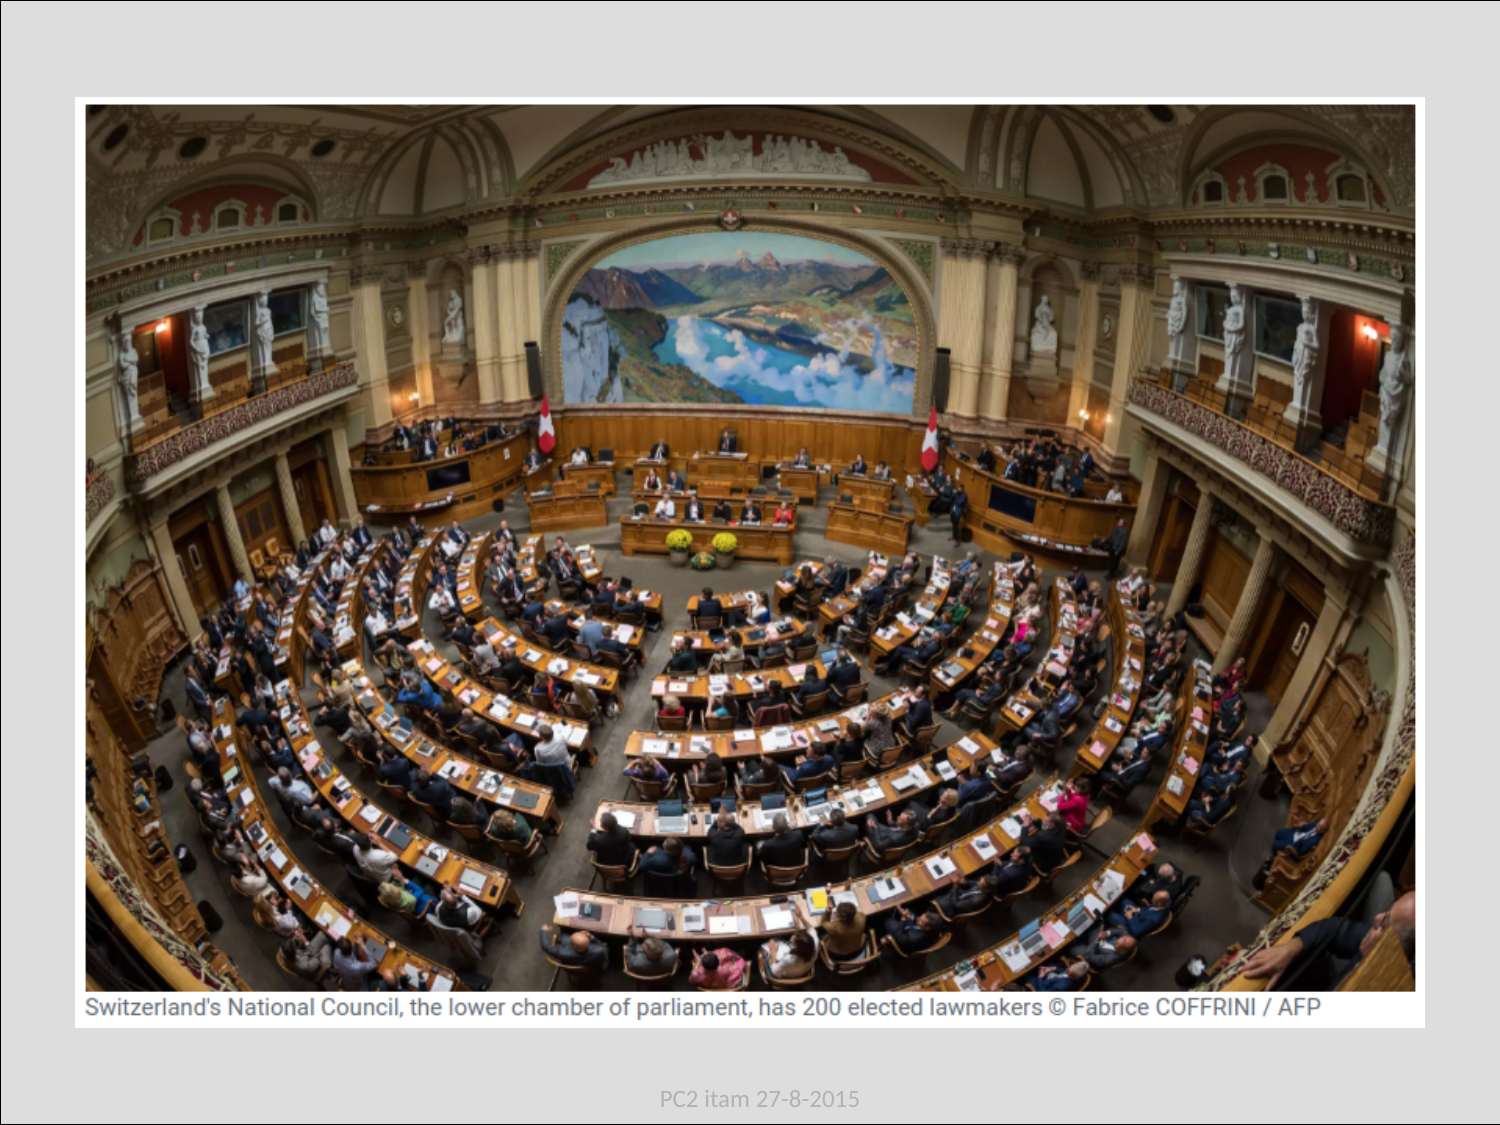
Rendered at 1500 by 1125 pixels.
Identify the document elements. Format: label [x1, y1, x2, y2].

picture [75, 97, 1425, 1028]
